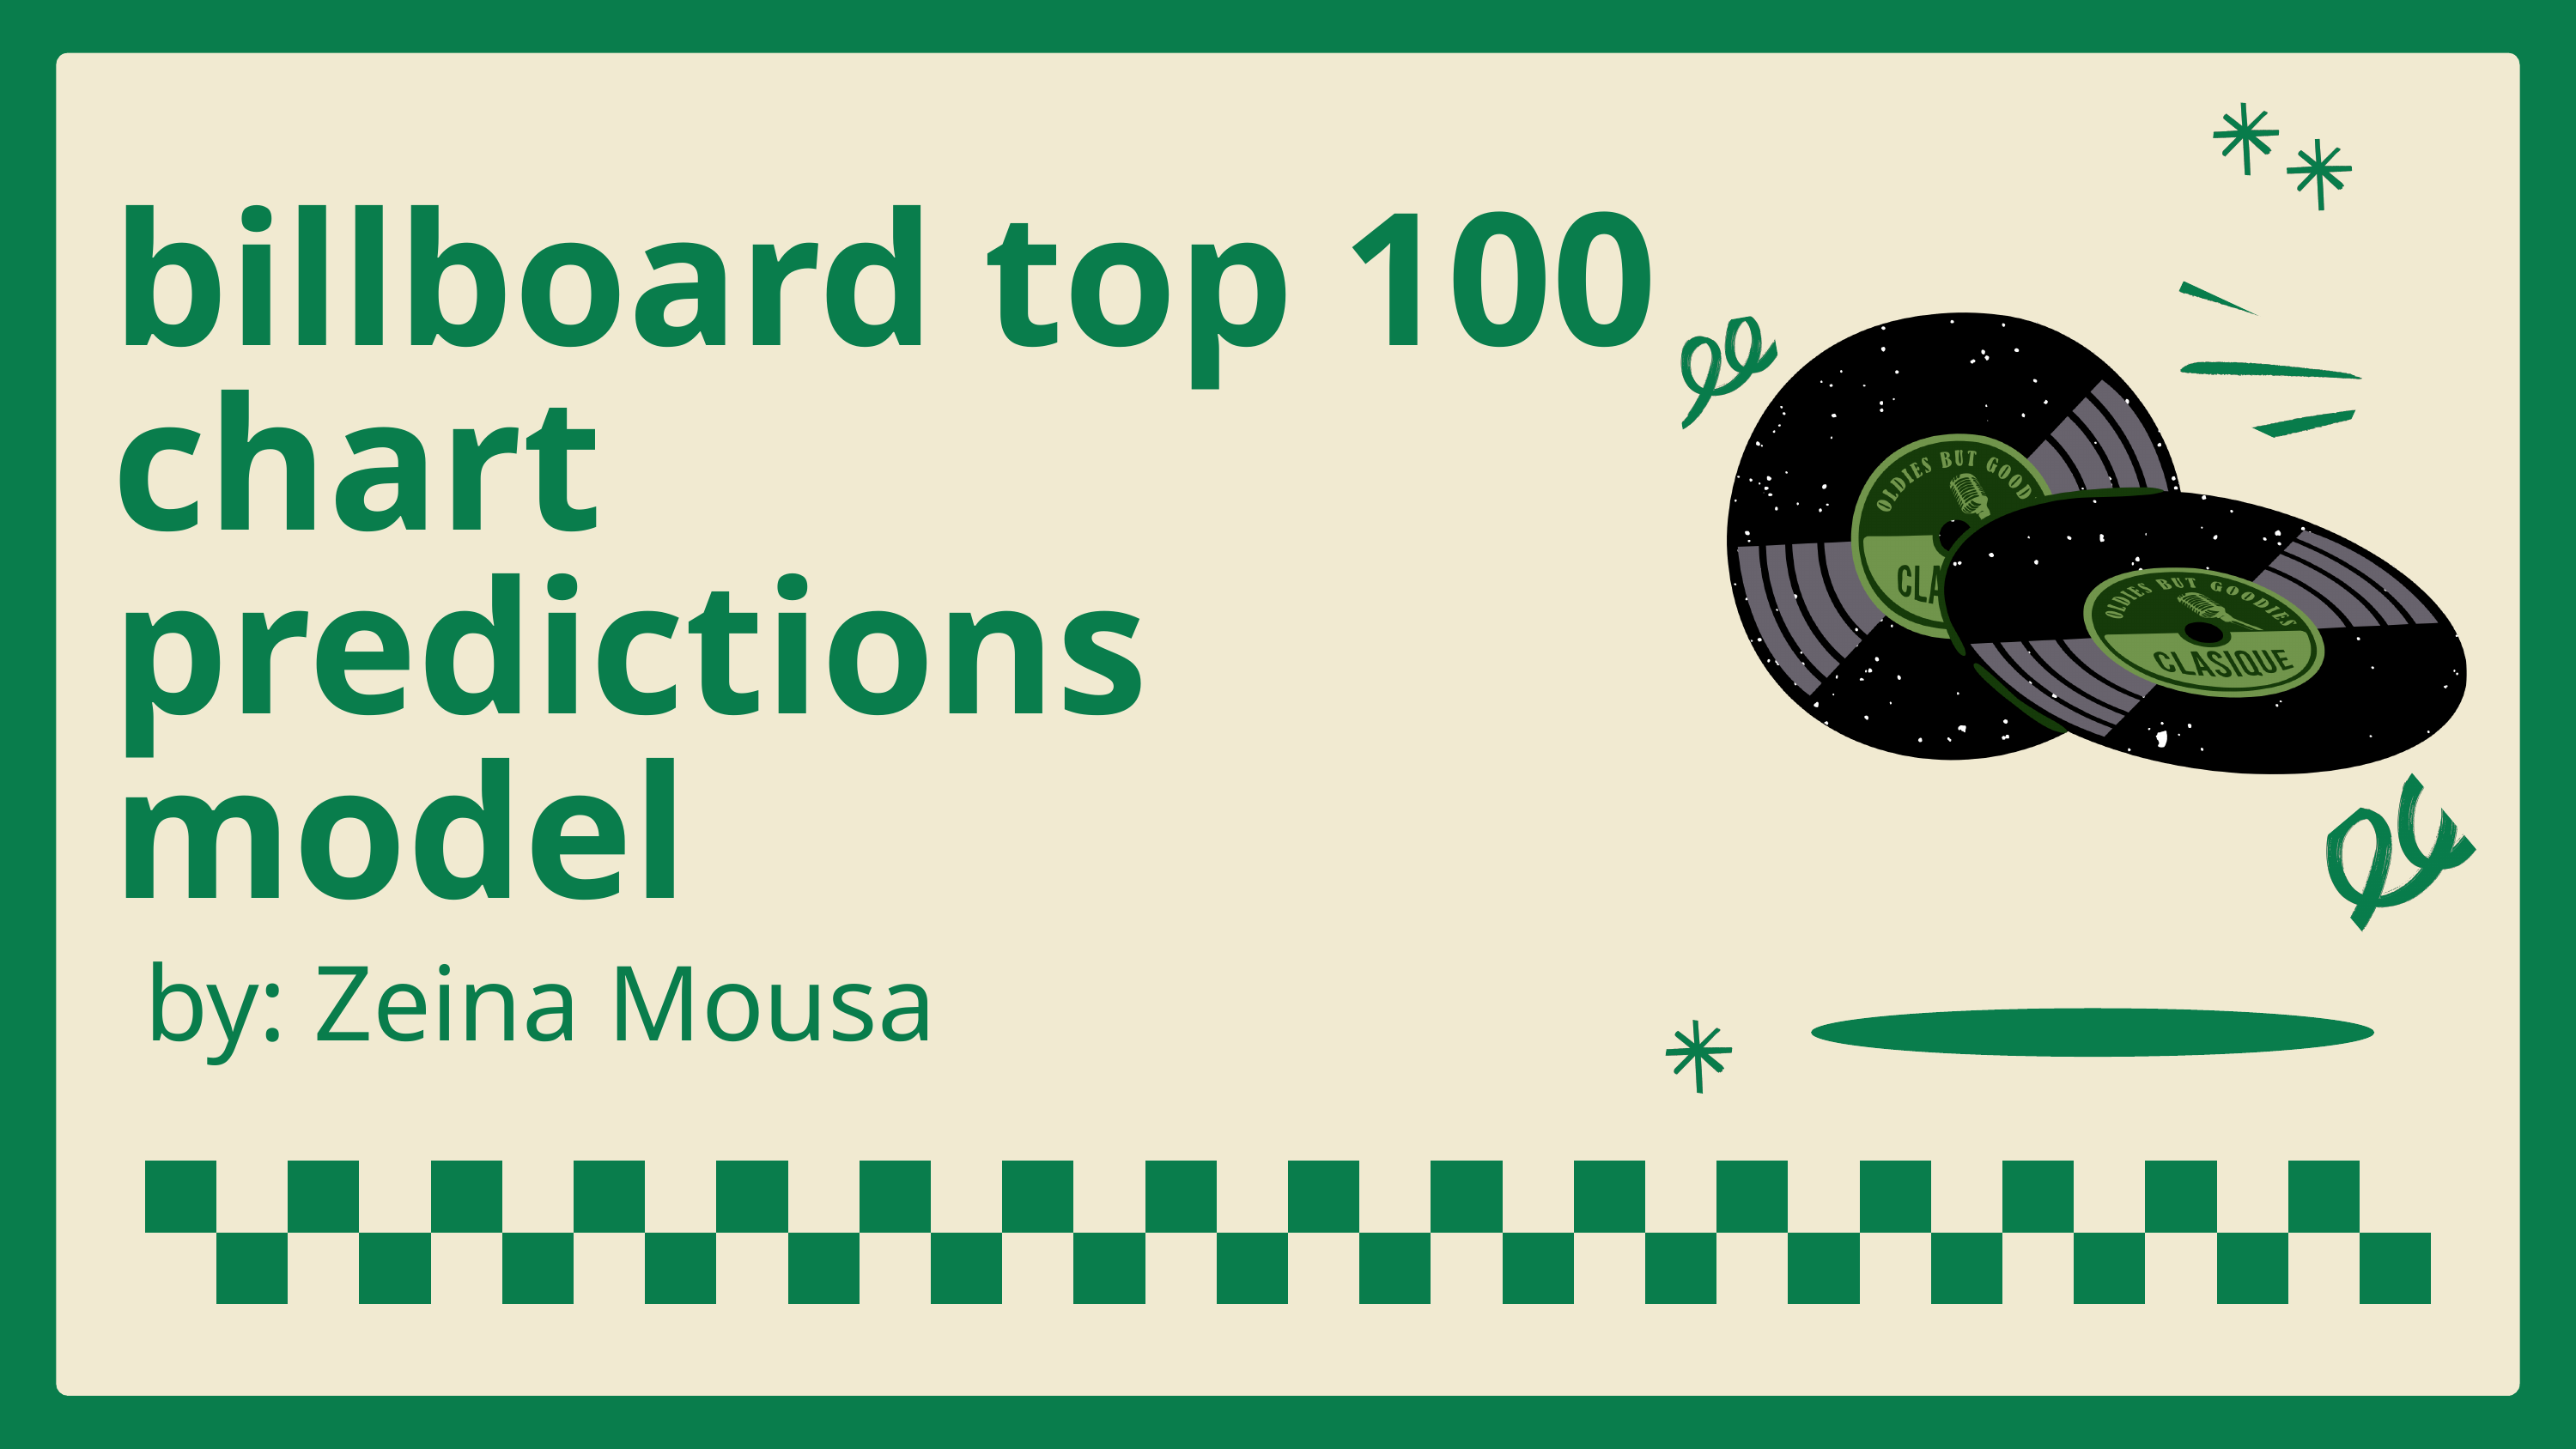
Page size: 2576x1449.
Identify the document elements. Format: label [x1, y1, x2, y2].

text_box [56, 52, 2520, 1397]
text_box [144, 1161, 2432, 1304]
text_box [1810, 1008, 2375, 1058]
